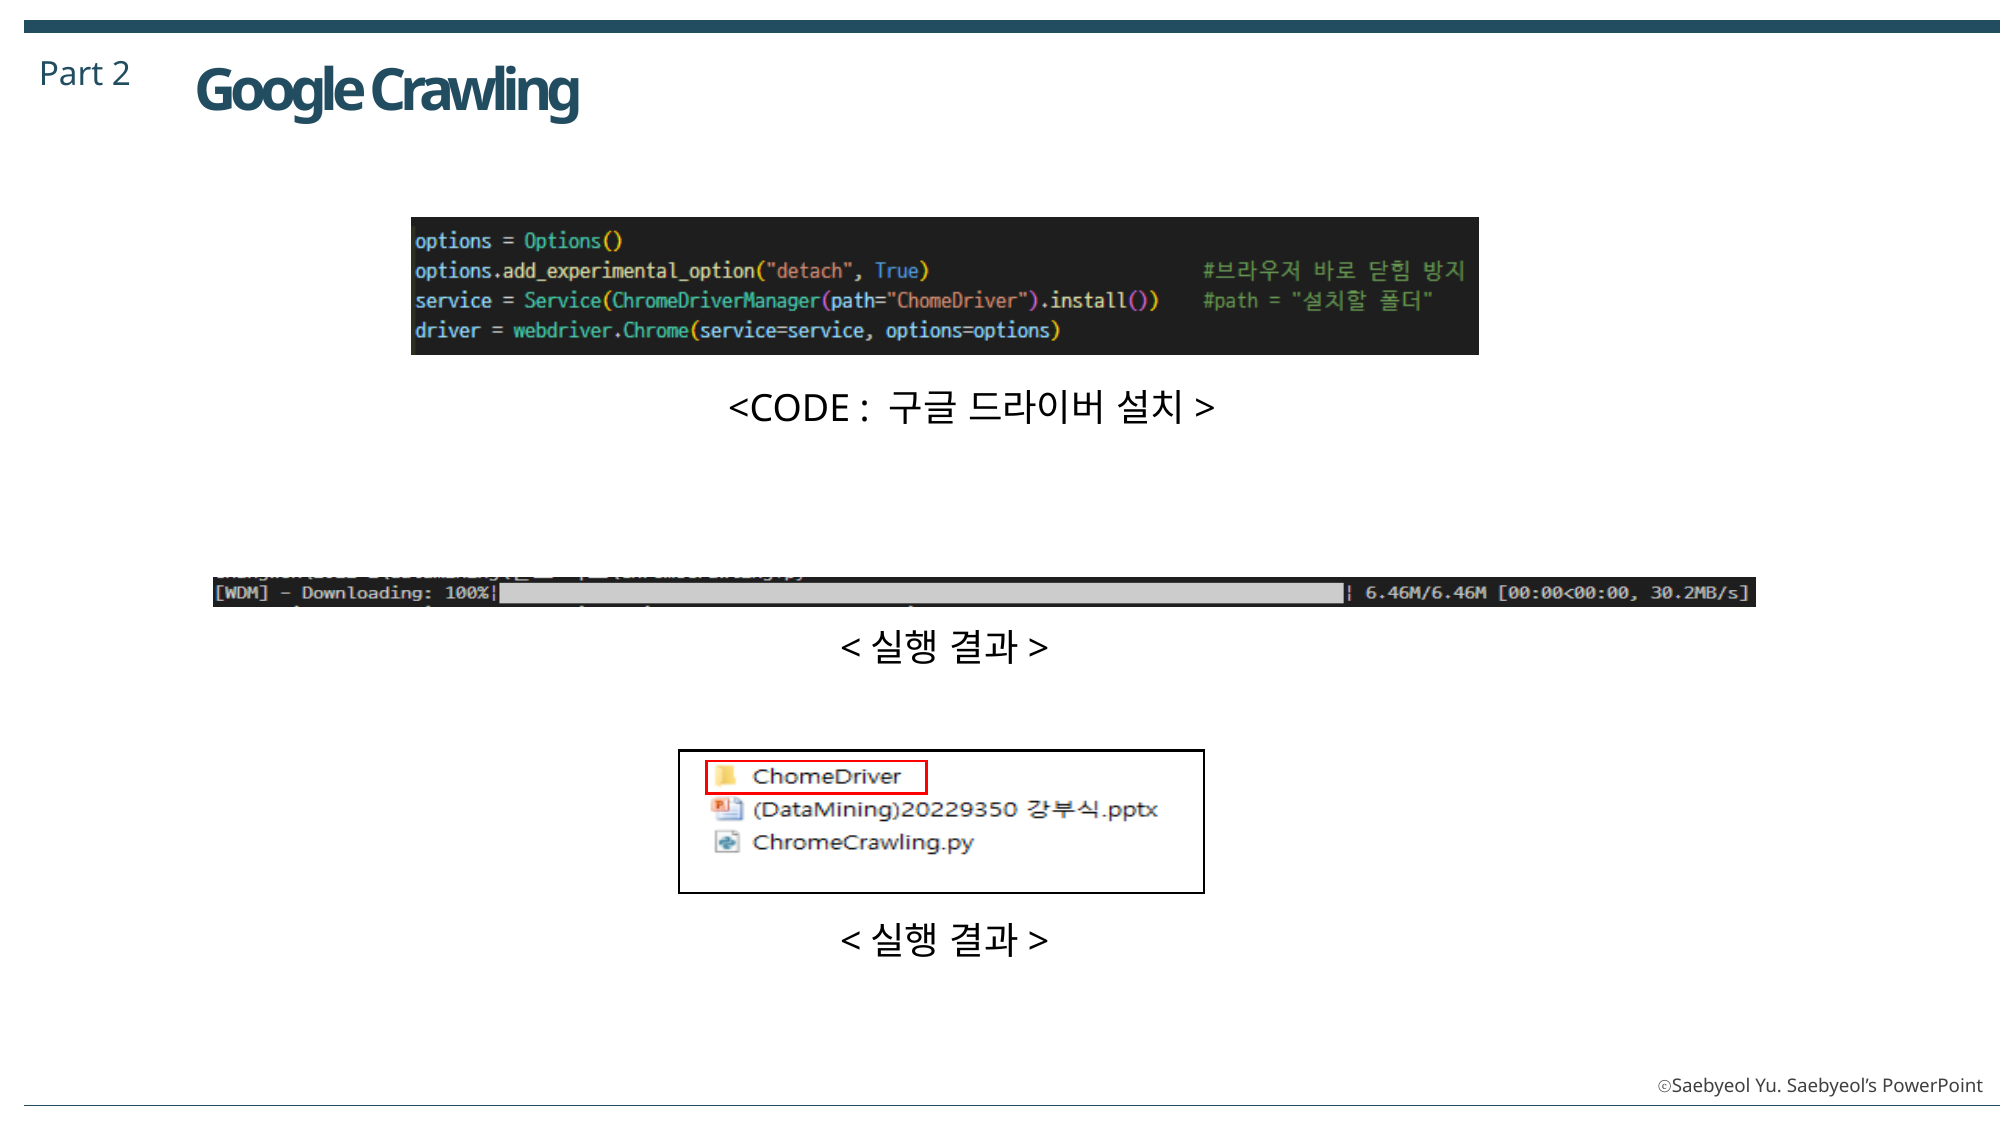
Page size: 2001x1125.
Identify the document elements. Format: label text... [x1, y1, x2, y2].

text_box <실행 결과> [825, 909, 1065, 970]
picture [213, 577, 1756, 607]
text_box Google Crawling [179, 44, 598, 130]
picture [411, 217, 1479, 355]
picture [680, 751, 1204, 893]
text_box <실행 결과> [825, 616, 1065, 677]
text_box Part 2 [24, 44, 147, 100]
text_box <CODE : 구글 드라이버 설치> [713, 376, 1231, 437]
